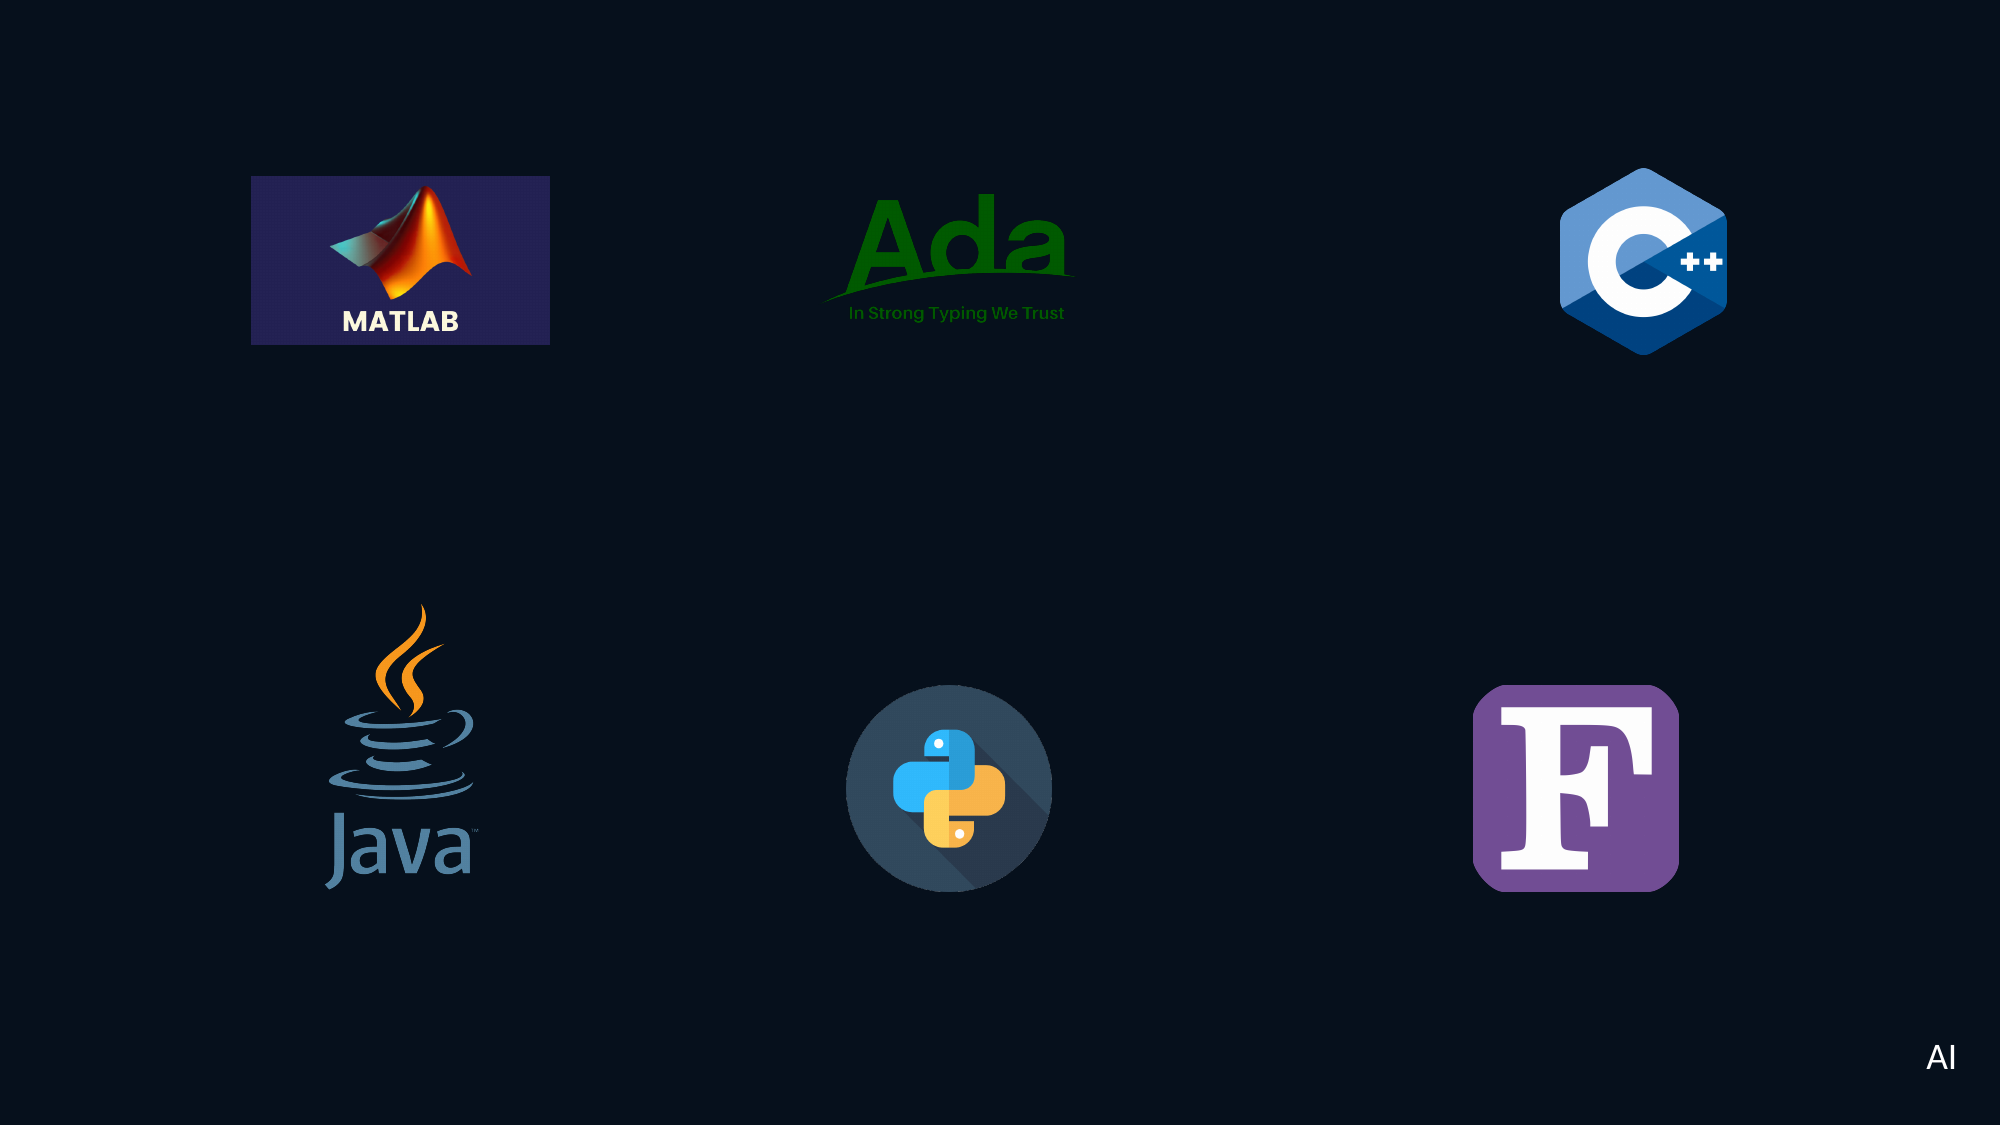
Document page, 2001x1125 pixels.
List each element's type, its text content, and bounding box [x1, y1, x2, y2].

picture [809, 176, 1089, 336]
picture [1473, 685, 1679, 892]
picture [251, 176, 550, 345]
picture [320, 601, 480, 892]
picture [1560, 168, 1727, 355]
text_box AI [1911, 1024, 1975, 1085]
picture [846, 685, 1052, 892]
